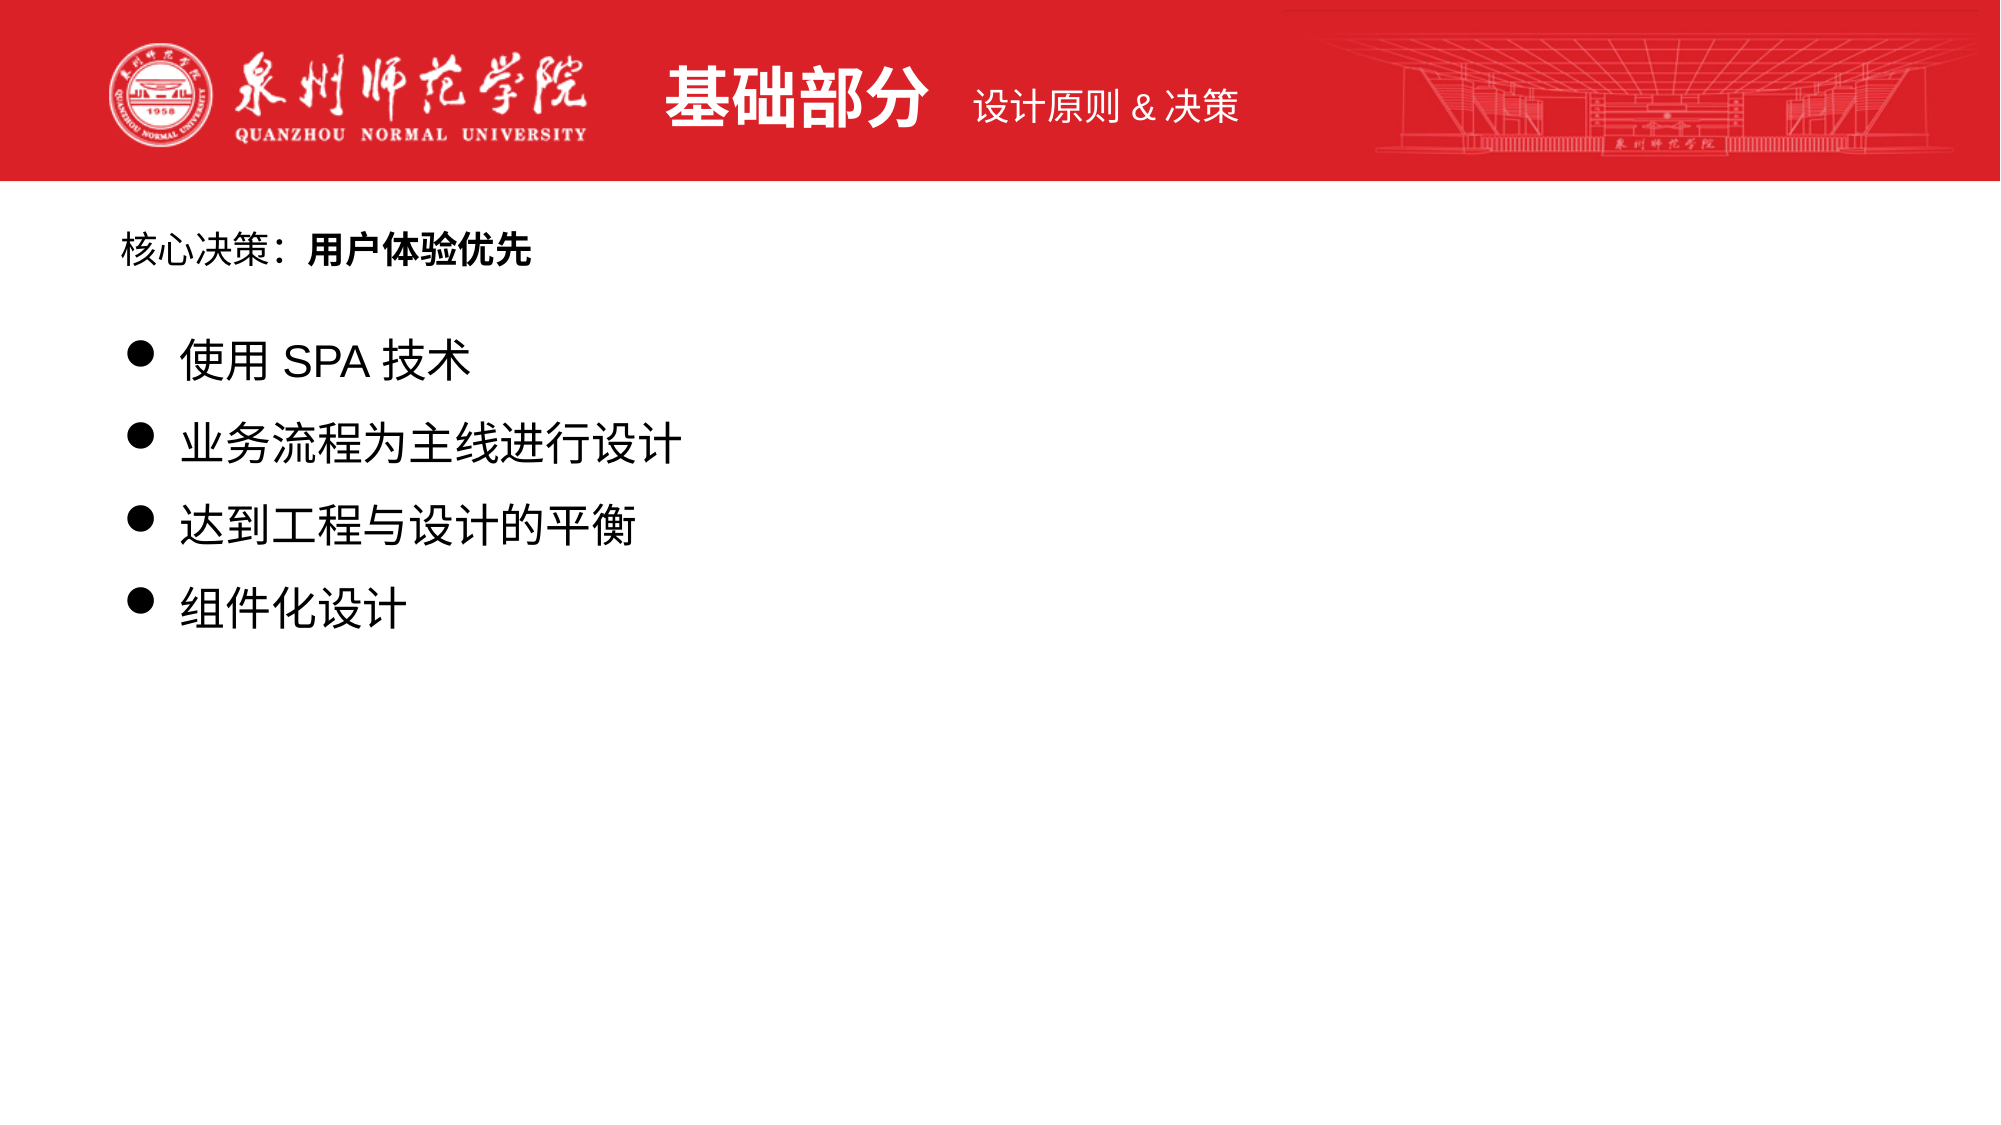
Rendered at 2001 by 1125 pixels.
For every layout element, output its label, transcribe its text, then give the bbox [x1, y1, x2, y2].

picture [1283, 10, 1978, 171]
text_box [0, 0, 2000, 182]
text_box 使用SPA技术 业务流程为主线进行设计 达到工程与设计的平衡 组件化设计 [108, 297, 837, 642]
text_box 设计原则&决策 [957, 75, 1283, 136]
text_box 基础部分 [650, 48, 1014, 144]
picture [108, 42, 590, 150]
text_box 核心决策：用户体验优先 [105, 218, 635, 279]
